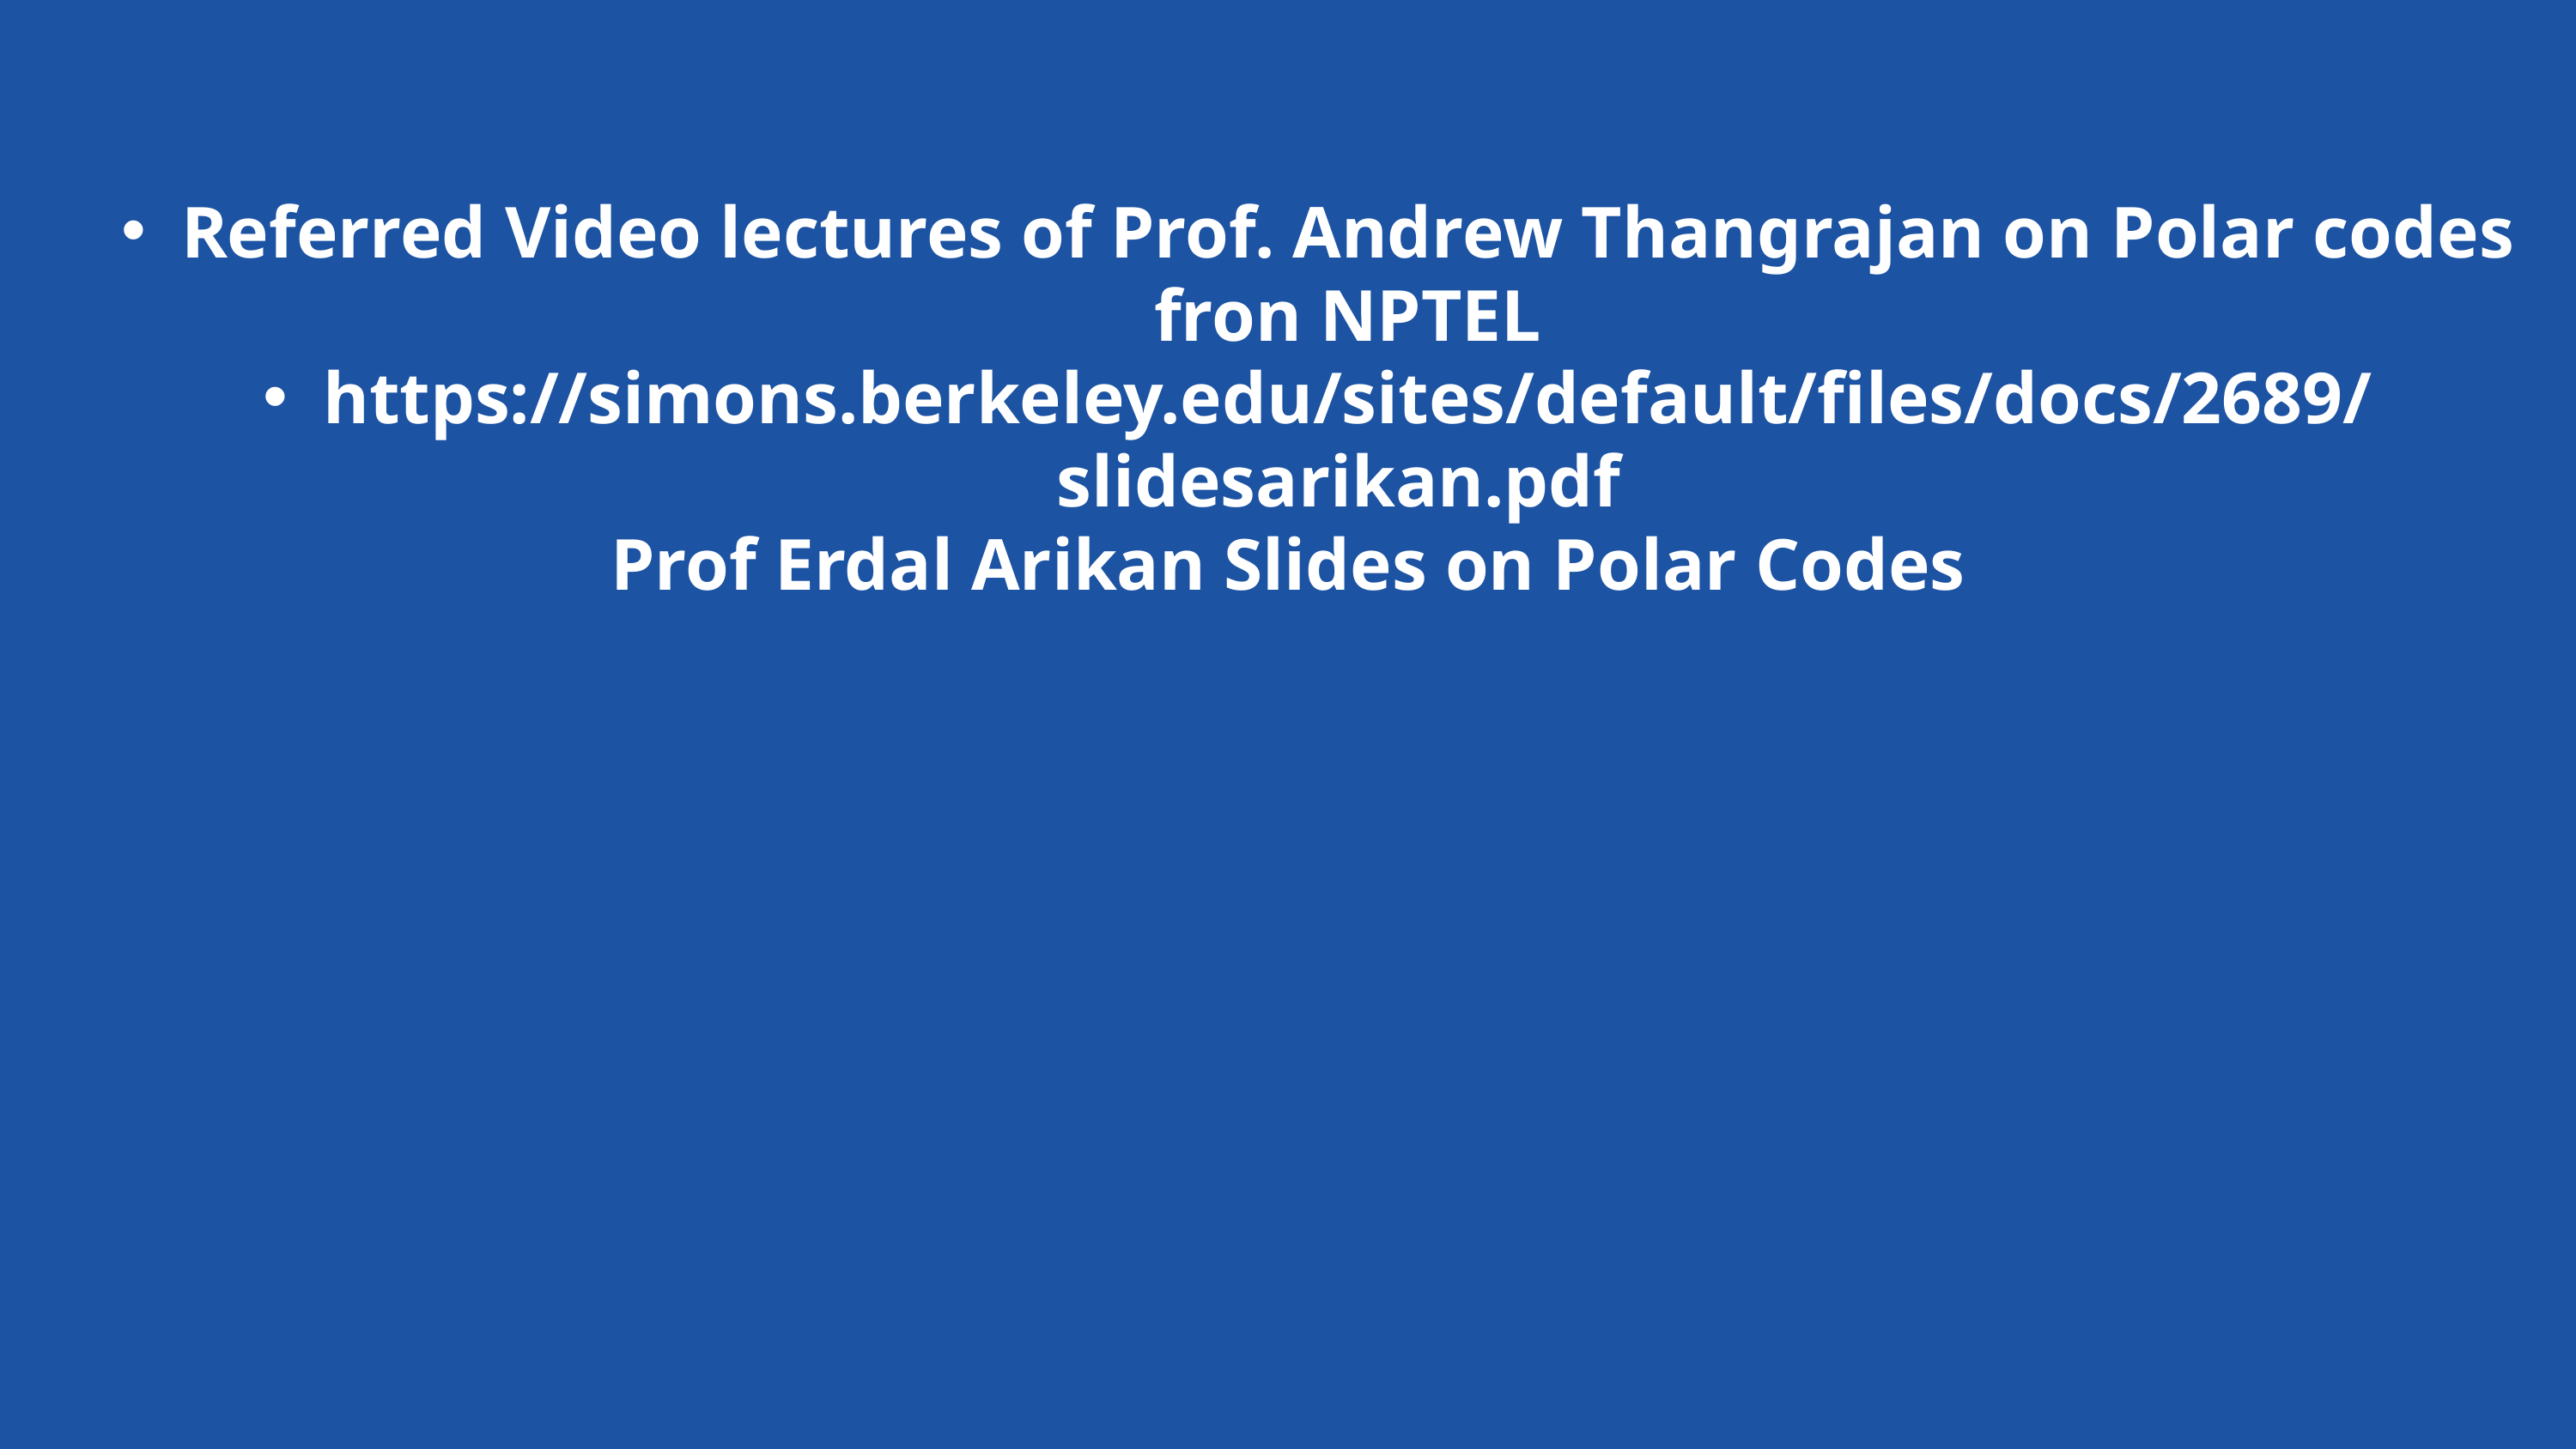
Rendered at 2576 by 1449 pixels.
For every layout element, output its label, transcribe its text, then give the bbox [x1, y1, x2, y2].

text_box Referred Video lectures of Prof. Andrew Thangrajan on Polar codes fron NPTEL https://simons.berkeley.edu/sites/default/files/docs/2689/slidesarikan.pdf Prof Erdal Arikan Slides on Polar Codes [0, 188, 2576, 605]
